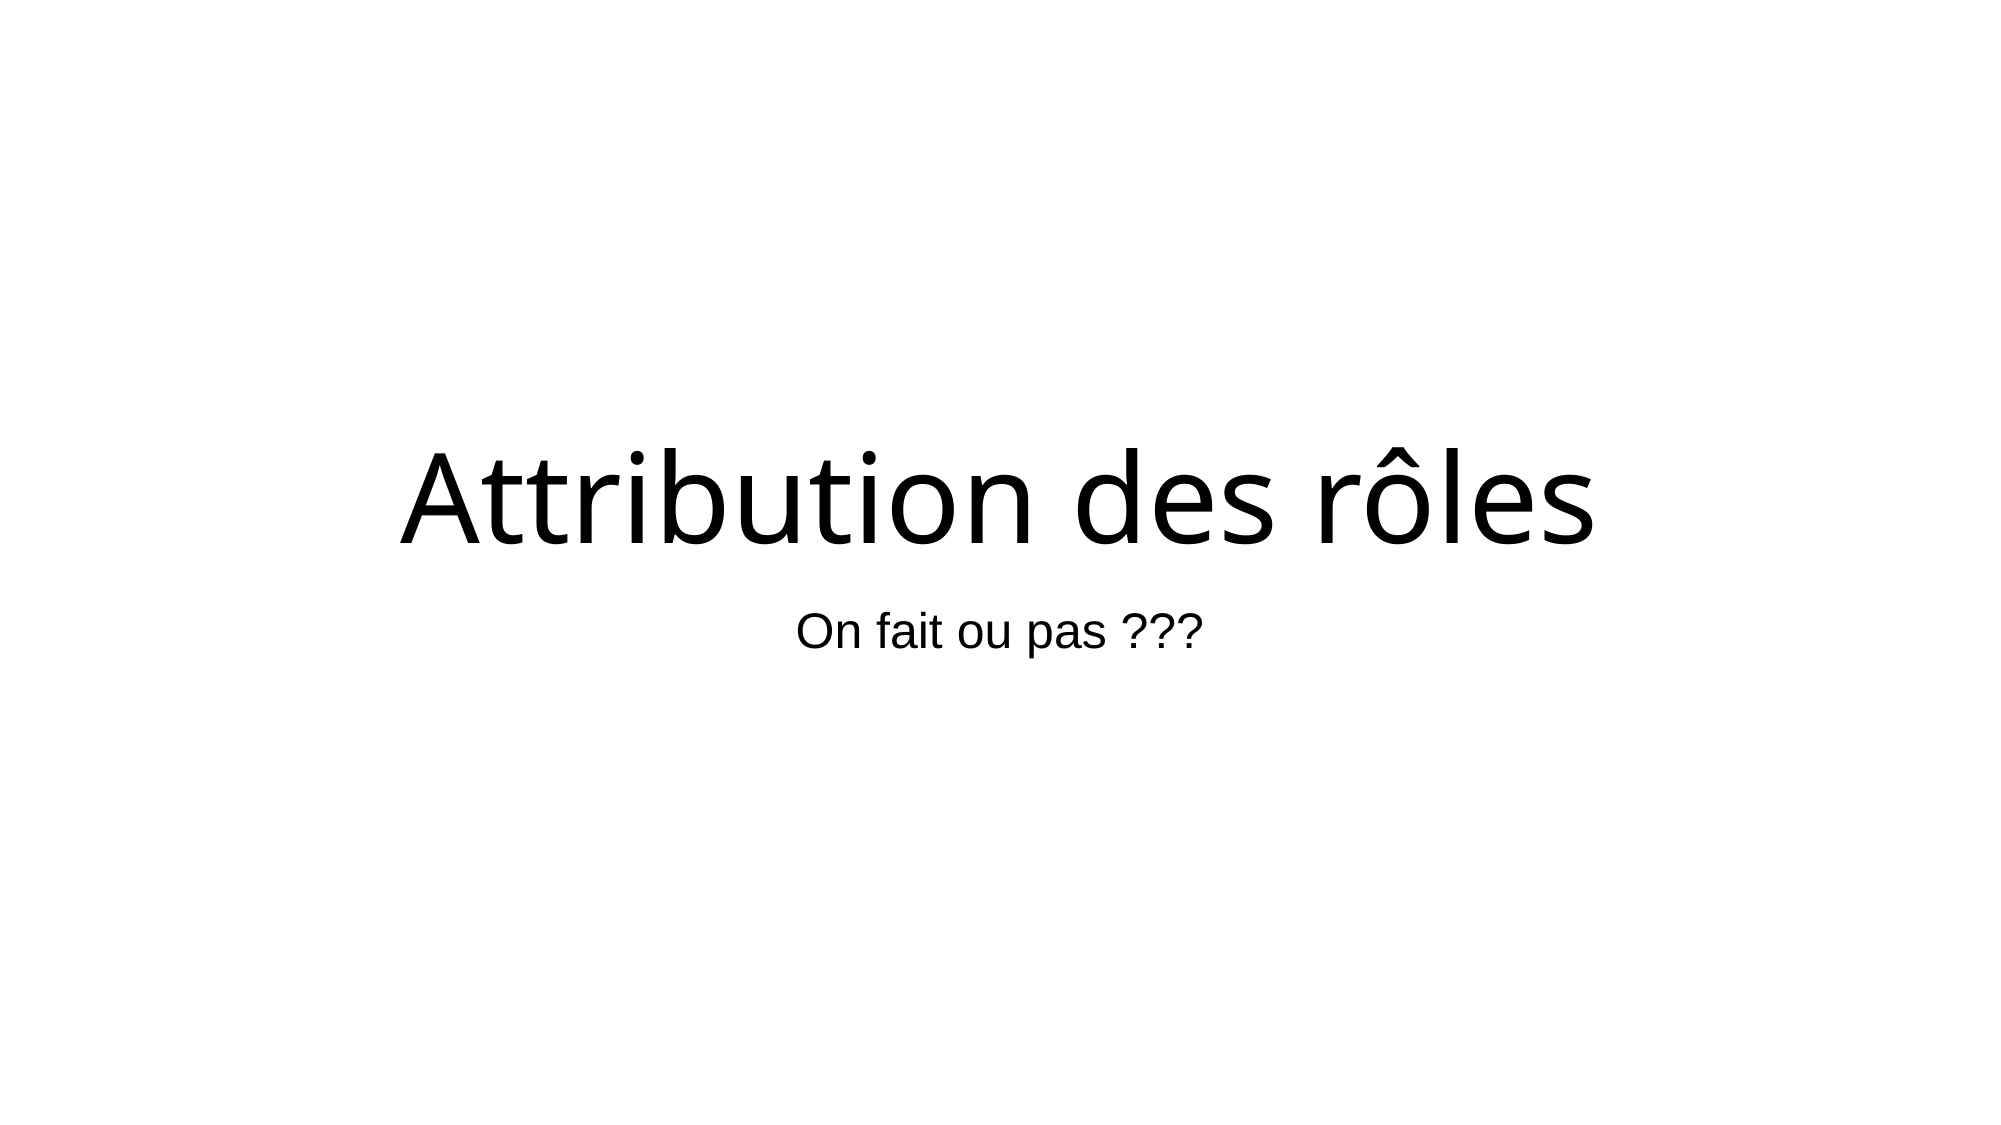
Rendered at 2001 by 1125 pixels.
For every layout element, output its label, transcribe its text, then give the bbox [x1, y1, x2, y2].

title Attribution des rôles [249, 184, 1750, 576]
subtitle On fait ou pas ??? [249, 590, 1750, 863]
